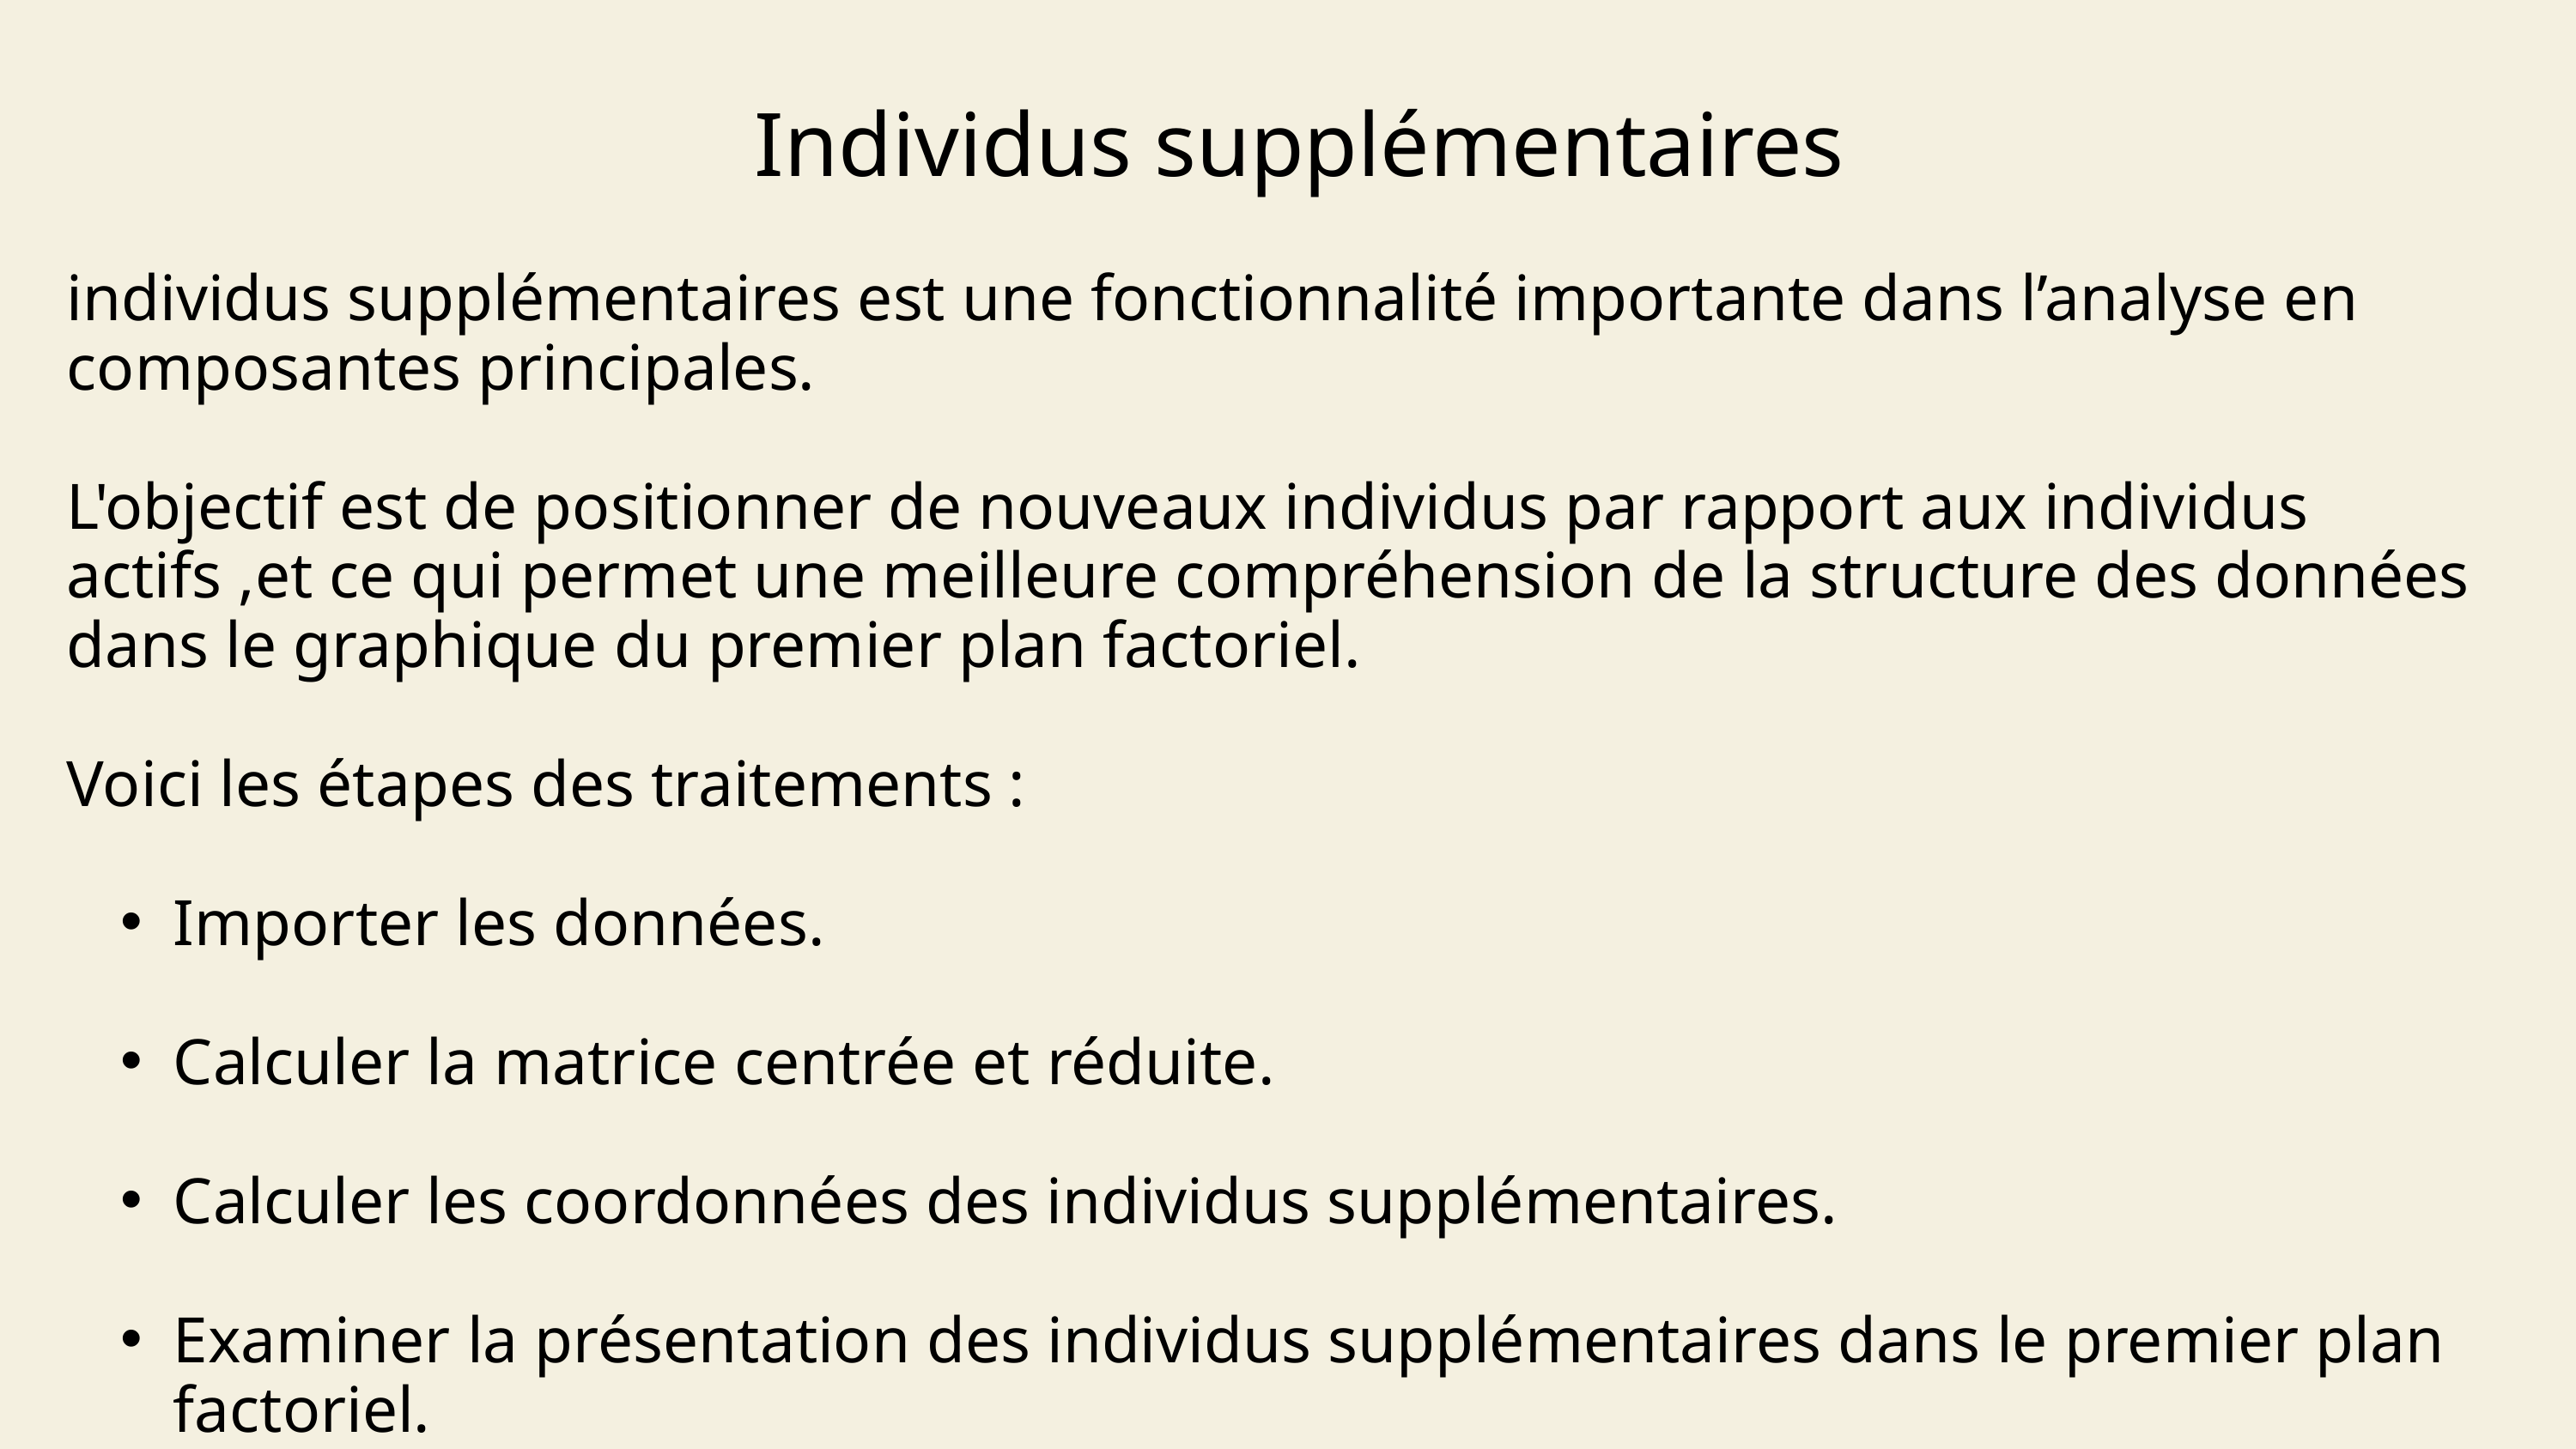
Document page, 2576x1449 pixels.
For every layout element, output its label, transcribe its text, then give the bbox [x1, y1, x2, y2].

text_box Individus supplémentaires individus supplémentaires est une fonctionnalité importante dans l’analyse en composantes principales. L'objectif est de positionner de nouveaux individus par rapport aux individus actifs ,et ce qui permet une meilleure compréhension de la structure des données dans le graphique du premier plan factoriel. Voici les étapes des traitements : Importer les données. Calculer la matrice centrée et réduite. Calculer les coordonnées des individus supplémentaires. Examiner la présentation des individus supplémentaires dans le premier plan factoriel. [67, 96, 2509, 1446]
